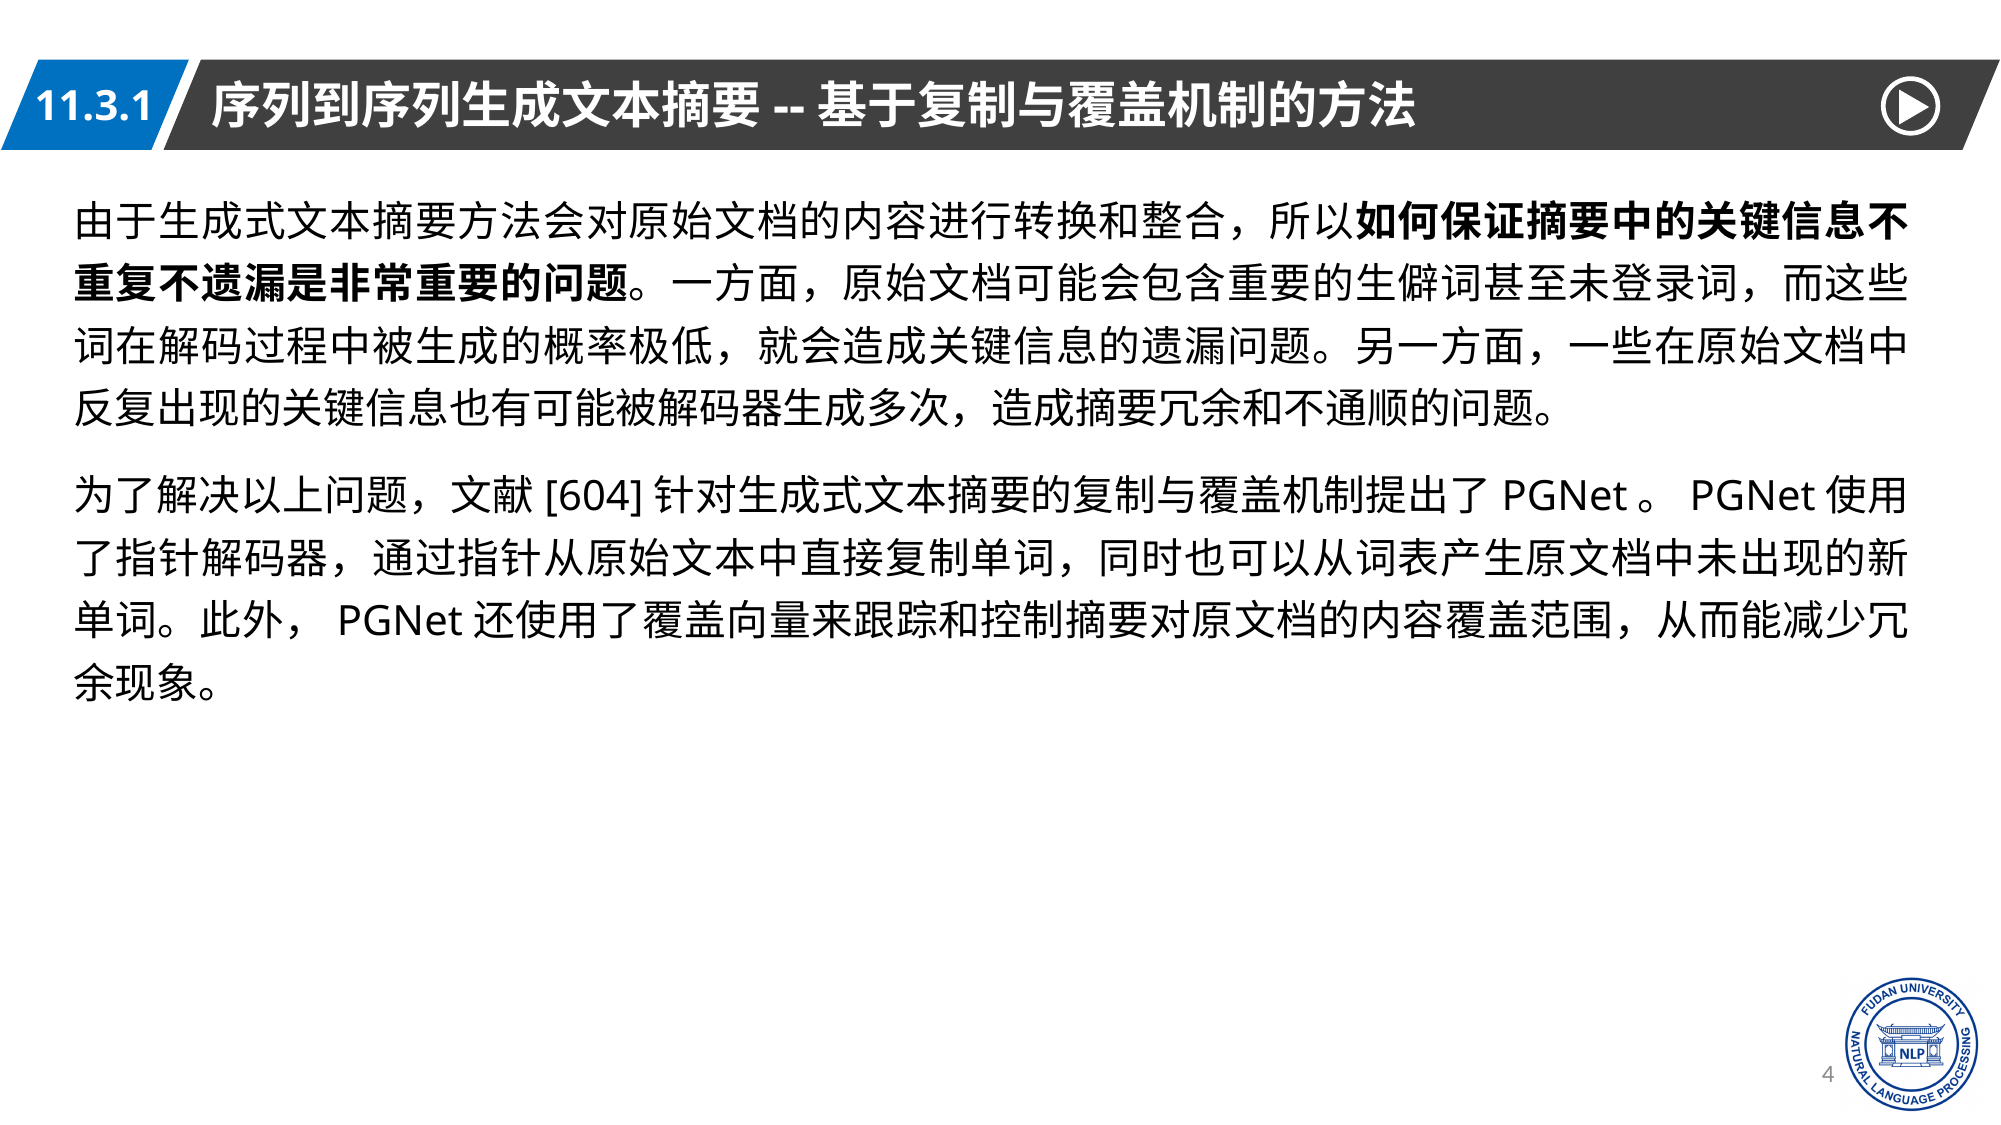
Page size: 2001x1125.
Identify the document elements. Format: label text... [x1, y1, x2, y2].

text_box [1883, 78, 1939, 134]
slide_number 42 [1412, 1042, 1863, 1103]
text_box 11.3.1 [13, 71, 176, 137]
text_box [1, 121, 157, 150]
text_box 由于生成式文本摘要方法会对原始文档的内容进行转换和整合，所以如何保证摘要中的关键信息不重复不遗漏是非常重要的问题。一方面，原始文档可能会包含重要的生僻词甚至未登录词，而这些词在解码过程中被生成的概率极低，就会造成关键信息的遗漏问题。另一方面，一些在原始文档中反复出现的关键信息也有可能被解码器生成多次，造成摘要冗余和不通顺的问题。 为了解决以上问题，文献[604]针对生成式文本摘要的复制与覆盖机制提出了PGNet。PGNet使用了指针解码器，通过指针从原始文本中直接复制单词，同时也可以从词表产生原文档中未出现的新单词。此外，PGNet还使用了覆盖向量来跟踪和控制摘要对原文档的内容覆盖范围，从而能减少冗余现象。 [58, 174, 1925, 714]
text_box 序列到序列生成文本摘要--基于复制与覆盖机制的方法 [196, 66, 1433, 142]
text_box [163, 59, 2000, 150]
text_box [33, 59, 189, 91]
picture [1834, 972, 1985, 1117]
